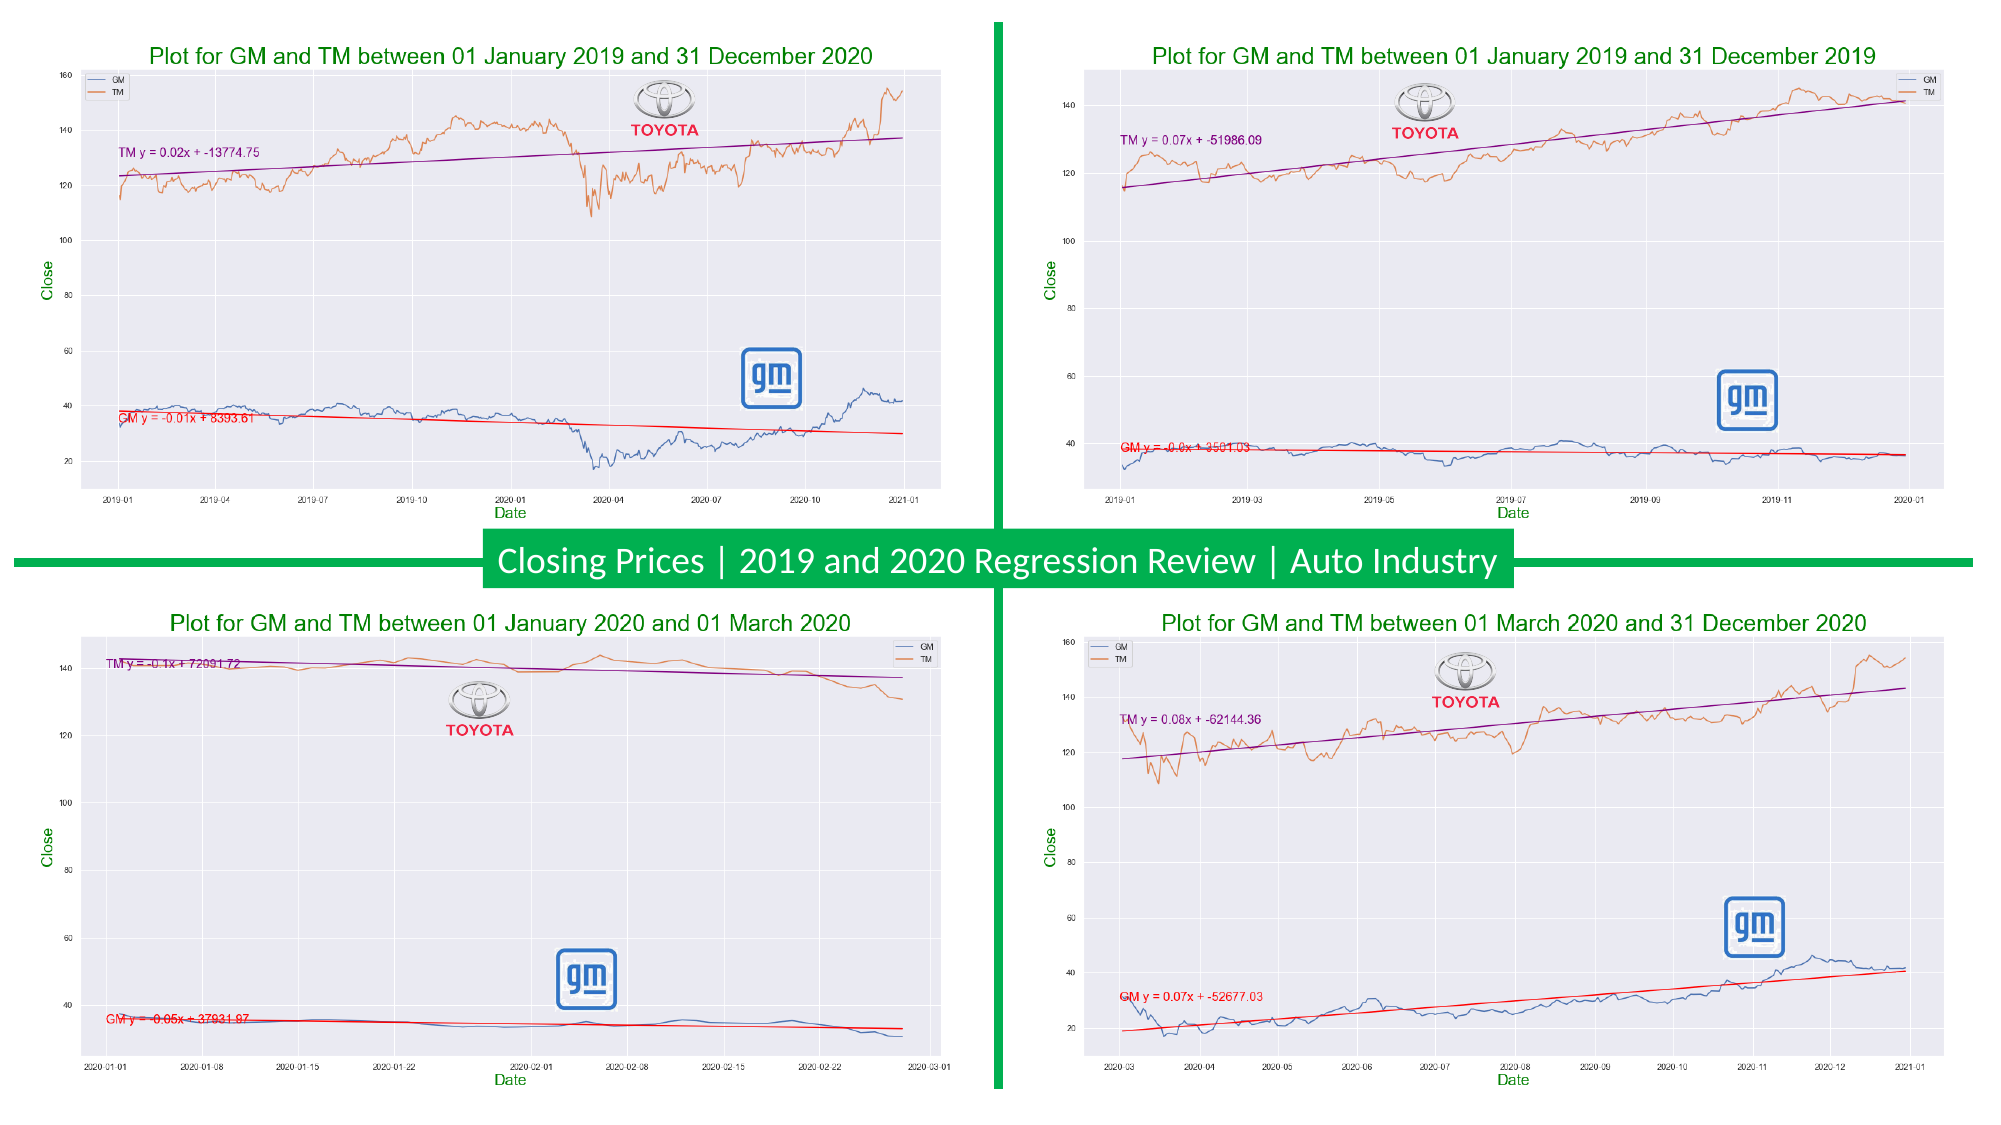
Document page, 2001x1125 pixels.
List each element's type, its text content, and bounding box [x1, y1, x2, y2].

text_box Closing Prices | 2019 and 2020 Regression Review | Auto Industry [482, 558, 998, 562]
text_box Closing Prices | 2019 and 2020 Regression Review | Auto Industry [999, 563, 1515, 569]
picture [0, 2, 2000, 558]
picture [0, 569, 2000, 1125]
text_box Closing Prices | 2019 and 2020 Regression Review | Auto Industry [482, 563, 998, 569]
text_box Closing Prices | 2019 and 2020 Regression Review | Auto Industry [999, 558, 1515, 562]
